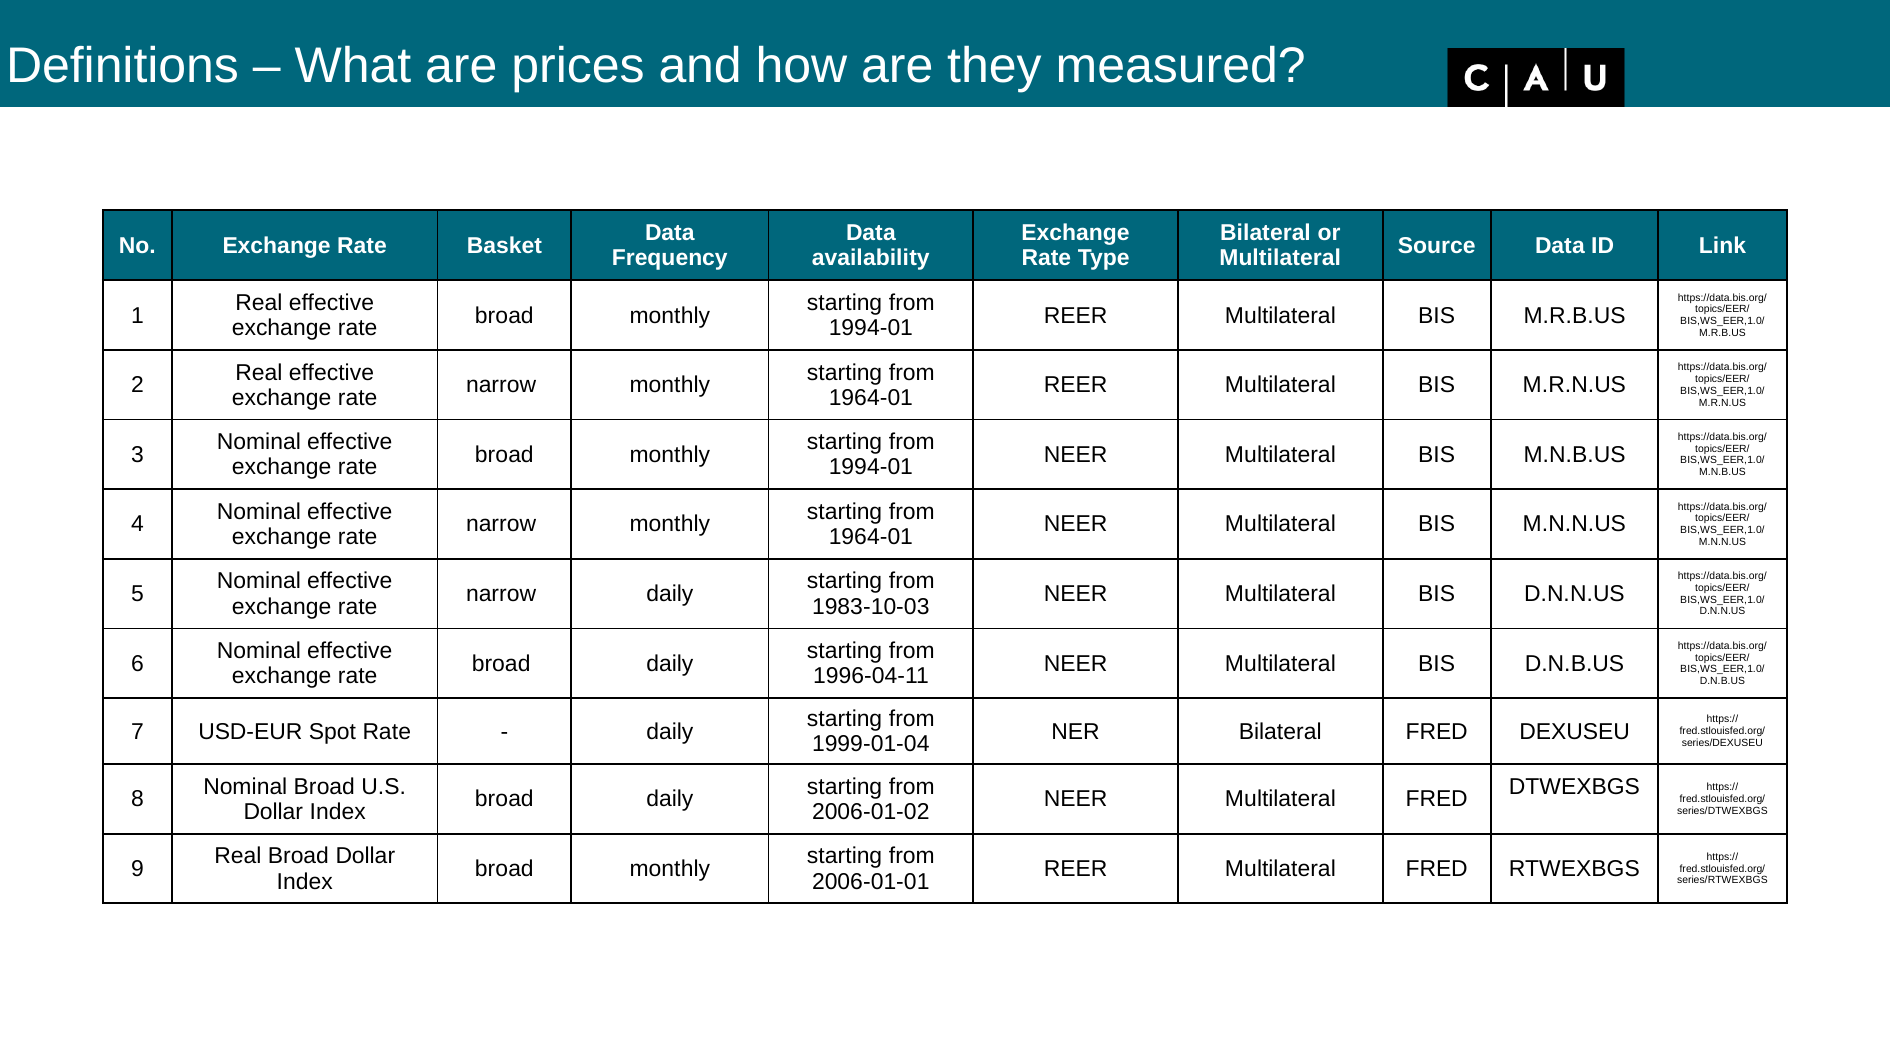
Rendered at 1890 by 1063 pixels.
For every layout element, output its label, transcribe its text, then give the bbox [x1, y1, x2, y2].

table_cell monthly [572, 351, 768, 419]
table_cell USD-EUR Spot Rate [173, 699, 437, 763]
table_cell broad [438, 765, 570, 833]
table_header Data Frequency [572, 211, 768, 279]
table_cell Nominal Broad U.S. Dollar Index [173, 765, 437, 833]
table_cell Multilateral [1179, 420, 1382, 488]
table_cell Real Broad Dollar Index [173, 835, 437, 902]
table_cell 5 [104, 560, 171, 628]
table_cell Real effective exchange rate [173, 351, 437, 419]
table_cell M.N.N.US [1492, 490, 1657, 558]
table_cell M.N.B.US [1492, 420, 1657, 488]
table_cell Multilateral [1179, 560, 1382, 628]
table_cell NEER [974, 560, 1177, 628]
table_cell broad [438, 835, 570, 902]
table_cell starting from 1996-04-11 [769, 629, 972, 697]
table_cell https://data.bis.org/topics/EER/BIS,WS_EER,1.0/D.N.N.US [1659, 560, 1786, 628]
table_cell FRED [1384, 835, 1490, 902]
table_cell Nominal effective exchange rate [173, 629, 437, 697]
table_cell 9 [104, 835, 171, 902]
table_cell https://data.bis.org/topics/EER/BIS,WS_EER,1.0/M.N.N.US [1659, 490, 1786, 558]
table_cell NEER [974, 629, 1177, 697]
table_header Basket [438, 211, 570, 279]
table_cell BIS [1384, 281, 1490, 349]
table_cell REER [974, 835, 1177, 902]
table_cell D.N.B.US [1492, 629, 1657, 697]
table_header Data availability [769, 211, 972, 279]
table_cell NER [974, 699, 1177, 763]
table_cell https://fred.stlouisfed.org/series/DTWEXBGS [1659, 765, 1786, 833]
table_cell 4 [104, 490, 171, 558]
table_cell 7 [104, 699, 171, 763]
table_cell D.N.N.US [1492, 560, 1657, 628]
table_cell Multilateral [1179, 629, 1382, 697]
table_cell Real effective exchange rate [173, 281, 437, 349]
table_cell monthly [572, 420, 768, 488]
table_cell Nominal effective exchange rate [173, 490, 437, 558]
table_cell M.R.N.US [1492, 351, 1657, 419]
table_cell 3 [104, 420, 171, 488]
table_cell FRED [1384, 699, 1490, 763]
table_cell Multilateral [1179, 281, 1382, 349]
table_cell Nominal effective exchange rate [173, 560, 437, 628]
table_cell broad [438, 420, 570, 488]
table_cell 6 [104, 629, 171, 697]
table_cell daily [572, 560, 768, 628]
table_cell REER [974, 281, 1177, 349]
table_cell narrow [438, 490, 570, 558]
table_header Exchange Rate Type [974, 211, 1177, 279]
table_cell https://fred.stlouisfed.org/series/DEXUSEU [1659, 699, 1786, 763]
table_cell broad [438, 281, 570, 349]
table_cell starting from 1999-01-04 [769, 699, 972, 763]
table_cell starting from 1964-01 [769, 490, 972, 558]
table_cell https://fred.stlouisfed.org/series/RTWEXBGS [1659, 835, 1786, 902]
table_cell starting from 1994-01 [769, 420, 972, 488]
table_cell starting from 2006-01-02 [769, 765, 972, 833]
table_cell NEER [974, 490, 1177, 558]
table_cell FRED [1384, 765, 1490, 833]
table_cell https://data.bis.org/topics/EER/BIS,WS_EER,1.0/M.N.B.US [1659, 420, 1786, 488]
table_cell - [438, 699, 570, 763]
table_cell broad [438, 629, 570, 697]
table_header Link [1659, 211, 1786, 279]
table_header Bilateral or Multilateral [1179, 211, 1382, 279]
table_cell M.R.B.US [1492, 281, 1657, 349]
table_cell BIS [1384, 560, 1490, 628]
table_cell DTWEXBGS [1492, 765, 1657, 833]
table_cell 2 [104, 351, 171, 419]
table_cell 1 [104, 281, 171, 349]
table_cell https://data.bis.org/topics/EER/BIS,WS_EER,1.0/D.N.B.US [1659, 629, 1786, 697]
table_cell Bilateral [1179, 699, 1382, 763]
table_cell narrow [438, 560, 570, 628]
table_cell 8 [104, 765, 171, 833]
table_cell BIS [1384, 420, 1490, 488]
table_cell Multilateral [1179, 765, 1382, 833]
table_header Source [1384, 211, 1490, 279]
table_cell starting from 2006-01-01 [769, 835, 972, 902]
table_cell starting from 1994-01 [769, 281, 972, 349]
table_cell BIS [1384, 629, 1490, 697]
text_box Definitions – What are prices and how are they measured? [0, 0, 1890, 137]
table_cell BIS [1384, 490, 1490, 558]
table_cell RTWEXBGS [1492, 835, 1657, 902]
table_cell Multilateral [1179, 835, 1382, 902]
table_header Data ID [1492, 211, 1657, 279]
table_cell https://data.bis.org/topics/EER/BIS,WS_EER,1.0/M.R.N.US [1659, 351, 1786, 419]
table_cell Nominal effective exchange rate [173, 420, 437, 488]
table_cell REER [974, 351, 1177, 419]
table_cell NEER [974, 420, 1177, 488]
table_cell starting from 1983-10-03 [769, 560, 972, 628]
table_cell daily [572, 765, 768, 833]
table_cell monthly [572, 490, 768, 558]
table_cell https://data.bis.org/topics/EER/BIS,WS_EER,1.0/M.R.B.US [1659, 281, 1786, 349]
table_cell NEER [974, 765, 1177, 833]
table_cell Multilateral [1179, 490, 1382, 558]
table_header Exchange Rate [173, 211, 437, 279]
table_cell starting from 1964-01 [769, 351, 972, 419]
table_cell Multilateral [1179, 351, 1382, 419]
table_cell monthly [572, 835, 768, 902]
table_cell narrow [438, 351, 570, 419]
table_cell monthly [572, 281, 768, 349]
table_cell DEXUSEU [1492, 699, 1657, 763]
table_header No. [104, 211, 171, 279]
table_cell daily [572, 699, 768, 763]
table_cell daily [572, 629, 768, 697]
table_cell BIS [1384, 351, 1490, 419]
